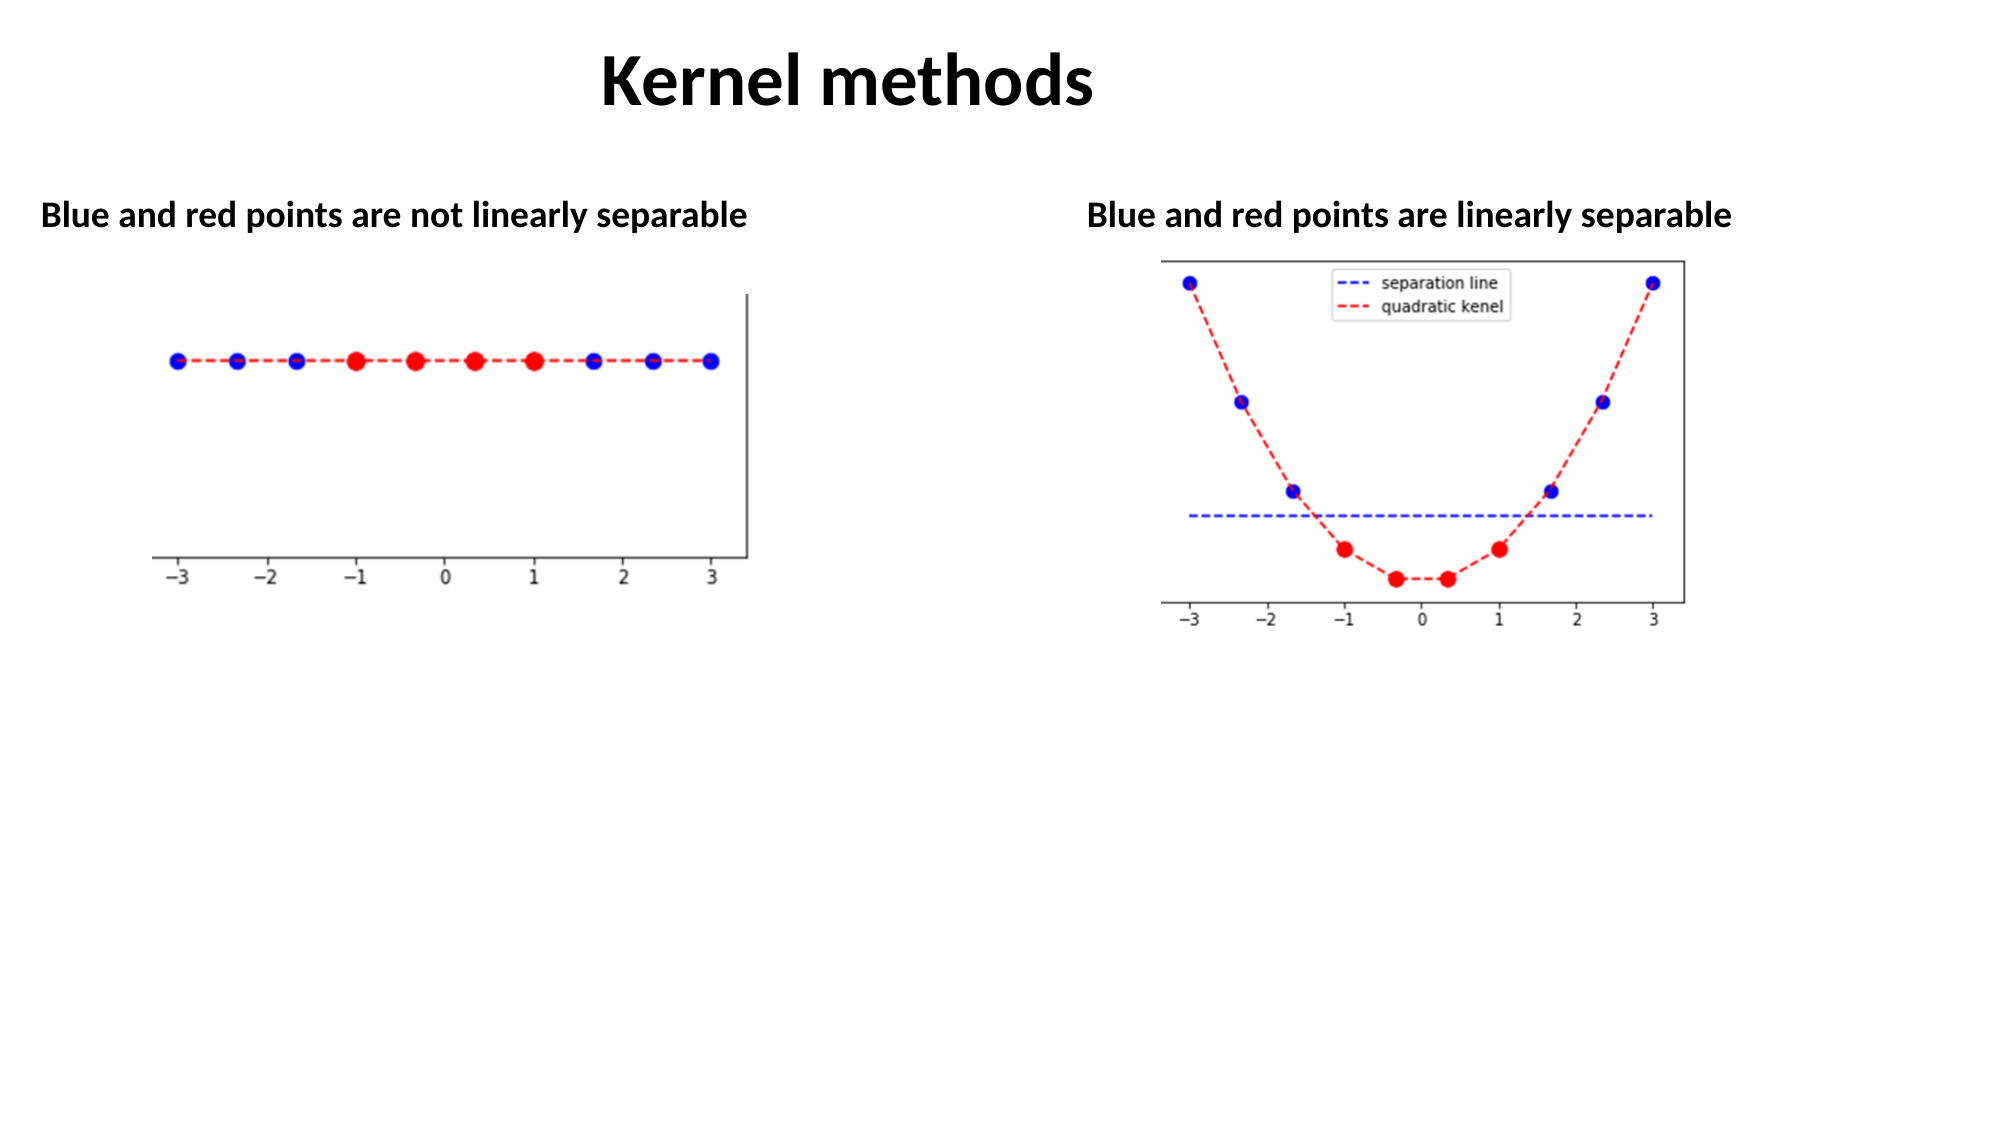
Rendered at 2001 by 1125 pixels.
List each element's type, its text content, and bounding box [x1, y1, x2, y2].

picture [1161, 234, 1696, 663]
picture [152, 294, 766, 621]
text_box Kernel methods Blue and red points are not linearly separable Blue and red points are linearly separable [26, 22, 1979, 563]
